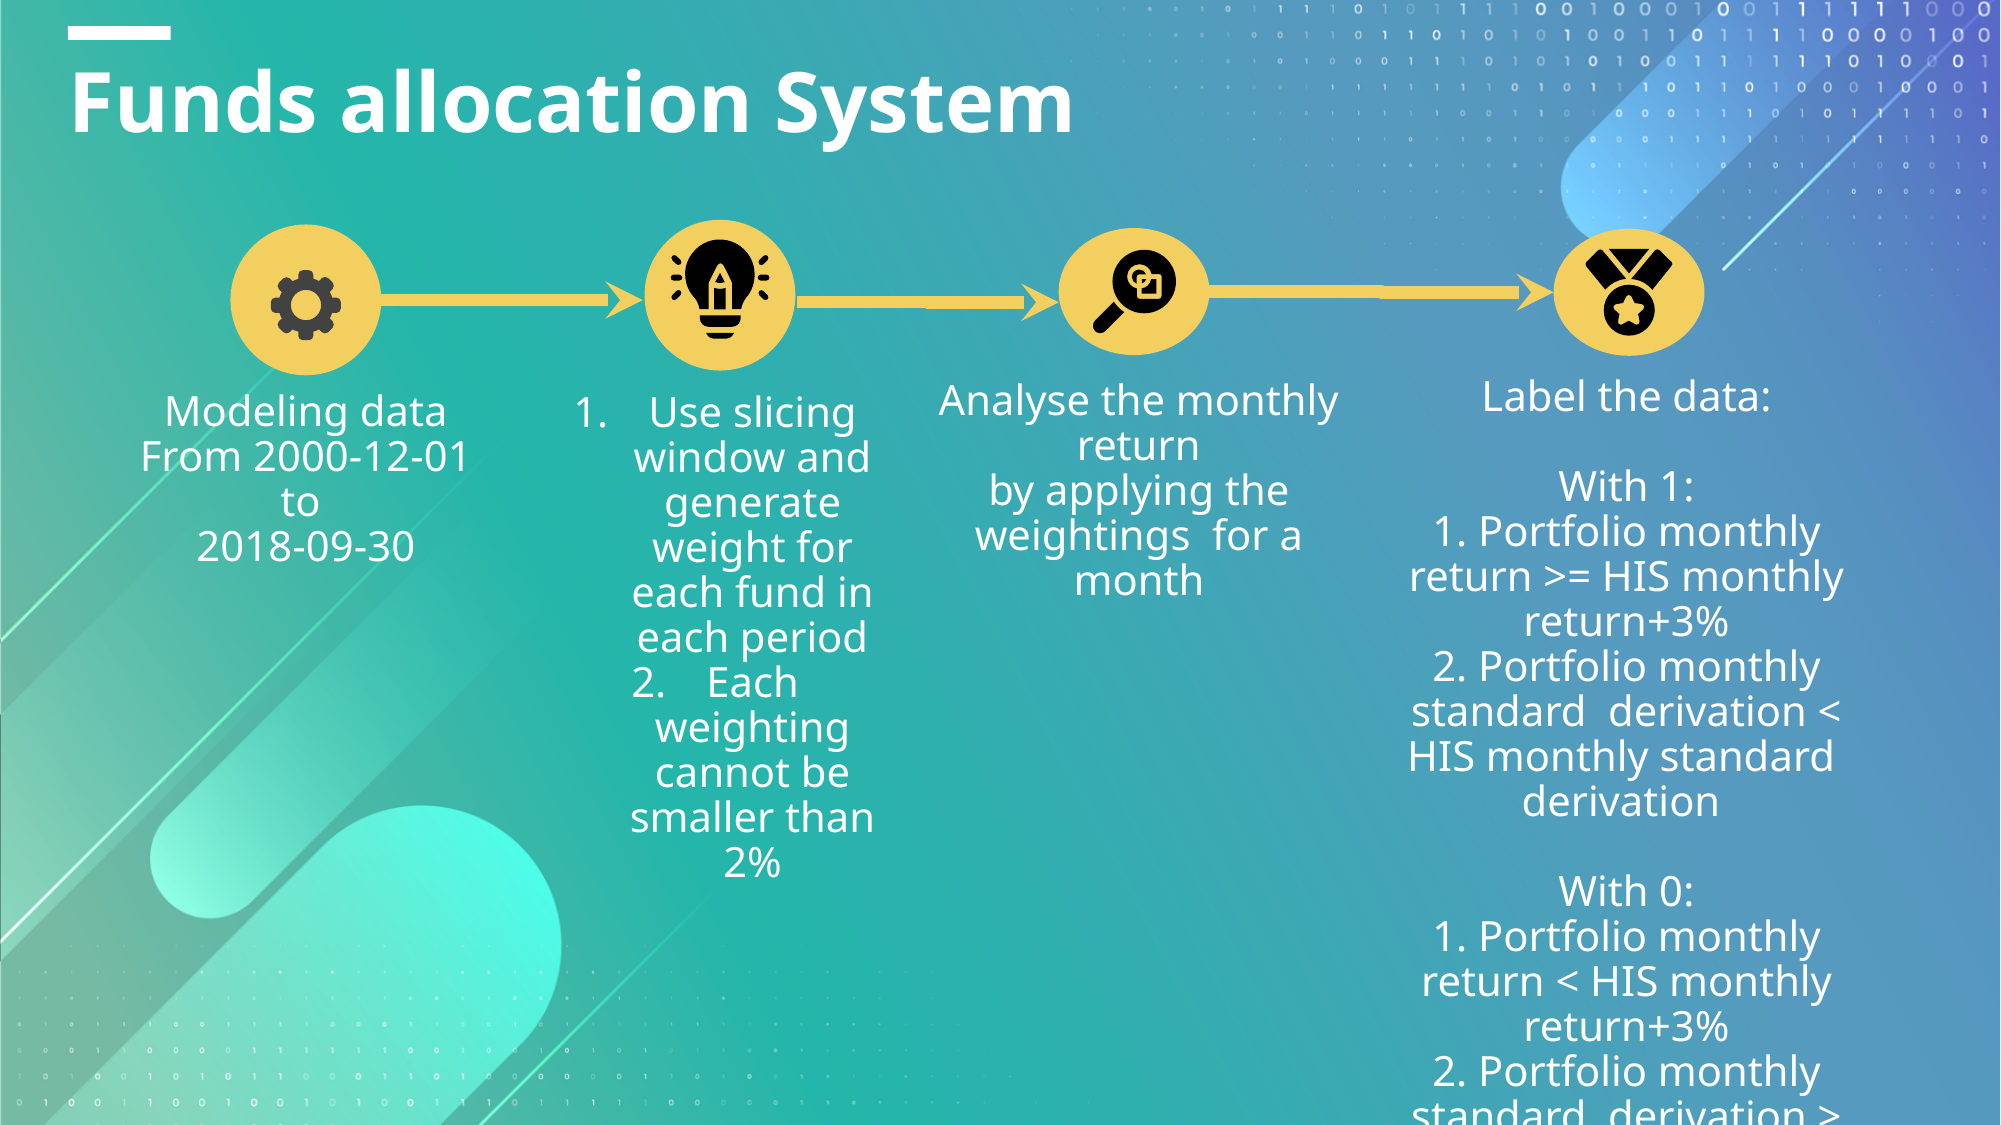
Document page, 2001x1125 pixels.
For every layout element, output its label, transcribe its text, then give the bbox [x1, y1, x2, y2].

text_box Analyse the monthly return by applying the weightings for a month [920, 364, 1356, 545]
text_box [1553, 228, 1705, 356]
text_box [1058, 228, 1210, 356]
text_box Label the data: With 1: 1. Portfolio monthly return >= HIS monthly return+3% 2. Portfolio monthly standard derivation < HIS monthly standard derivation With 0: 1. Portfolio monthly return < HIS monthly return+3% 2. Portfolio monthly standard derivation > HIS monthly standard derivation [1356, 360, 1897, 745]
text_box Use slicing window and generate weight for each fund in each period Each weighting cannot be smaller than 2% [523, 377, 907, 771]
text_box Modeling data From 2000-12-01 to 2018-09-30 [114, 375, 498, 555]
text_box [644, 219, 796, 371]
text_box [230, 224, 382, 376]
picture [0, 0, 2001, 1125]
title Funds allocation System [54, 53, 1780, 175]
